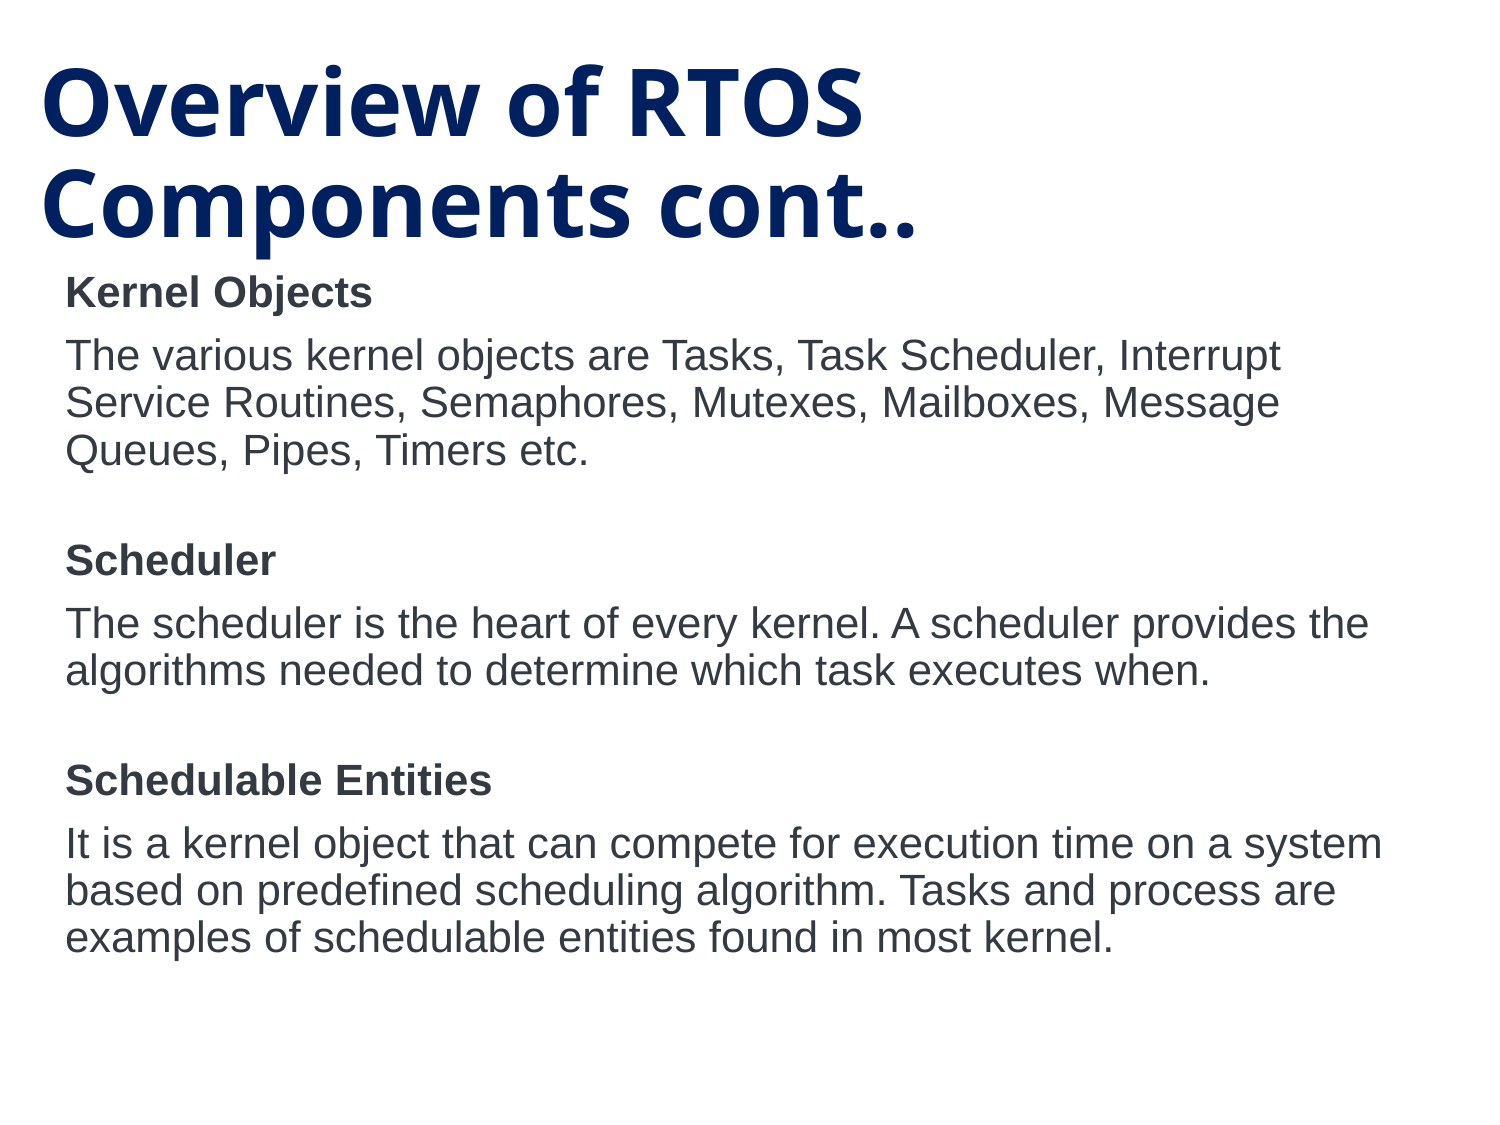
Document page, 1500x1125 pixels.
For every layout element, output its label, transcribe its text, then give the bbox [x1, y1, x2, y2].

list Kernel Objects The various kernel objects are Tasks, Task Scheduler, Interrupt Service Routines, Semaphores, Mutexes, Mailboxes, Message Queues, Pipes, Timers etc. Scheduler The scheduler is the heart of every kernel. A scheduler provides the algorithms needed to determine which task executes when. Schedulable Entities It is a kernel object that can compete for execution time on a system based on predefined scheduling algorithm. Tasks and process are examples of schedulable entities found in most kernel. [50, 262, 1450, 1066]
title Overview of RTOS Components cont.. [24, 24, 1463, 288]
